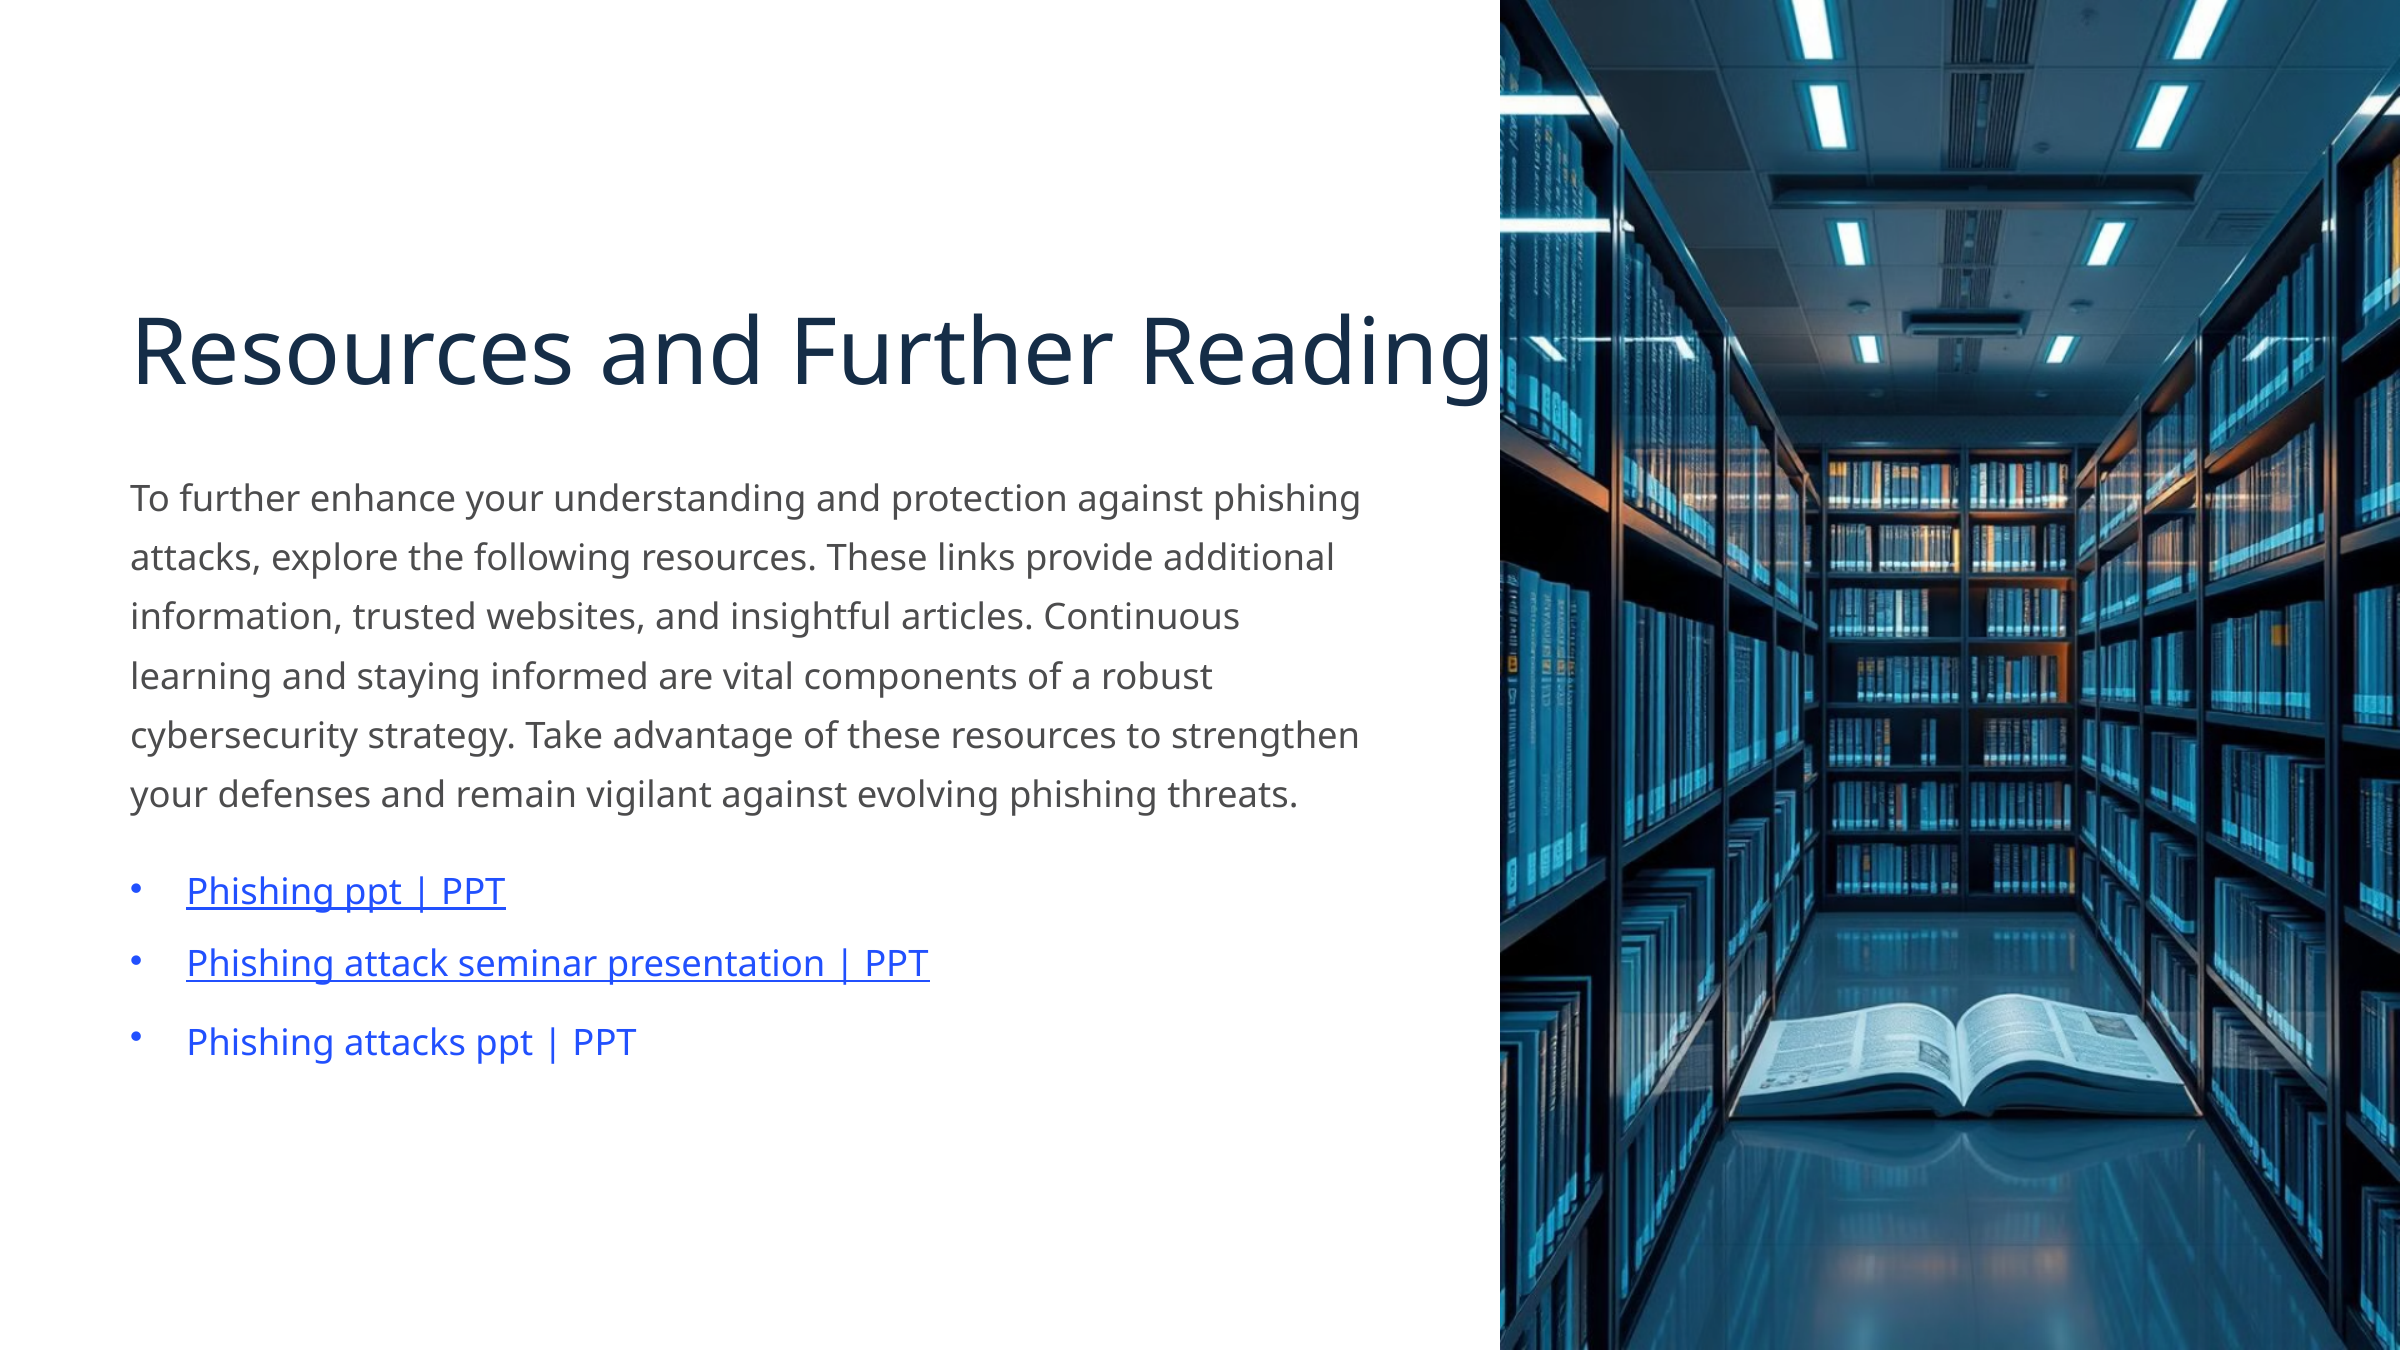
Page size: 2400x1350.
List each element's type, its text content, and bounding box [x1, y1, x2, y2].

text_box To further enhance your understanding and protection against phishing attacks, explore the following resources. These links provide additional information, trusted websites, and insightful articles. Continuous learning and staying informed are vital components of a robust cybersecurity strategy. Take advantage of these resources to strengthen your defenses and remain vigilant against evolving phishing threats. [130, 459, 1370, 817]
text_box Phishing attacks ppt | PPT [130, 1003, 1370, 1063]
text_box Phishing ppt | PPT [130, 858, 1370, 918]
picture [1499, 0, 2400, 1350]
text_box Phishing attack seminar presentation | PPT [130, 930, 1370, 991]
text_box Resources and Further Reading [130, 287, 1325, 404]
